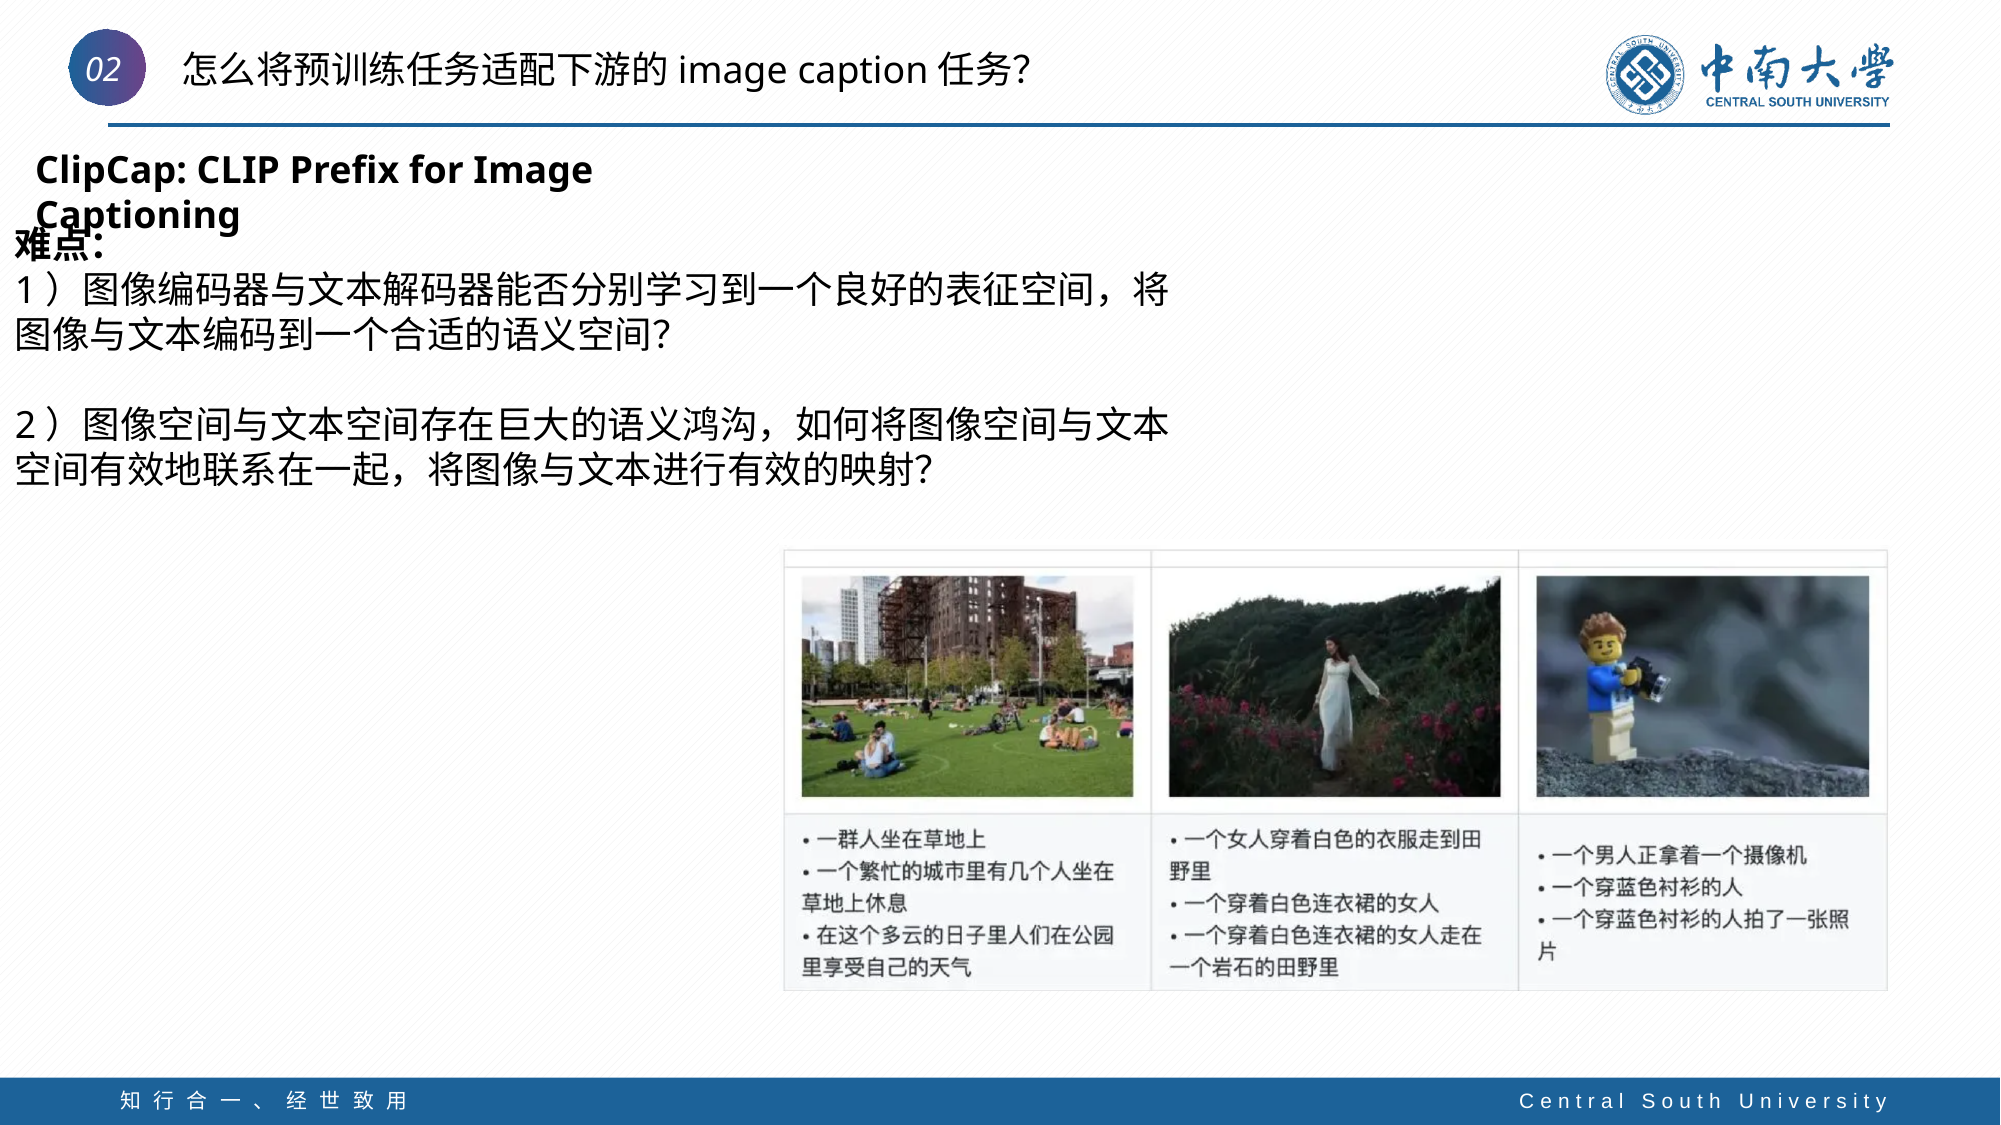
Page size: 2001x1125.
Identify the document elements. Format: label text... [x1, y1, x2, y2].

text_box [47, 28, 159, 106]
picture [779, 539, 1890, 991]
text_box 知行合一、经世致用 [105, 1080, 423, 1120]
text_box 怎么将预训练任务适配下游的image caption任务？ [166, 38, 1457, 99]
text_box [0, 1077, 2000, 1125]
text_box ClipCap: CLIP Prefix for Image Captioning [20, 138, 801, 244]
picture [1595, 28, 1907, 121]
text_box Central South University [1504, 1080, 1902, 1120]
text_box 难点： 1）图像编码器与文本解码器能否分别学习到一个良好的表征空间，将图像与文本编码到一个合适的语义空间？ 2）图像空间与文本空间存在巨大的语义鸿沟，如何将图像空间与文本空间有效地联系在一起，将图像与文本进行有效的映射？ [0, 213, 1196, 499]
